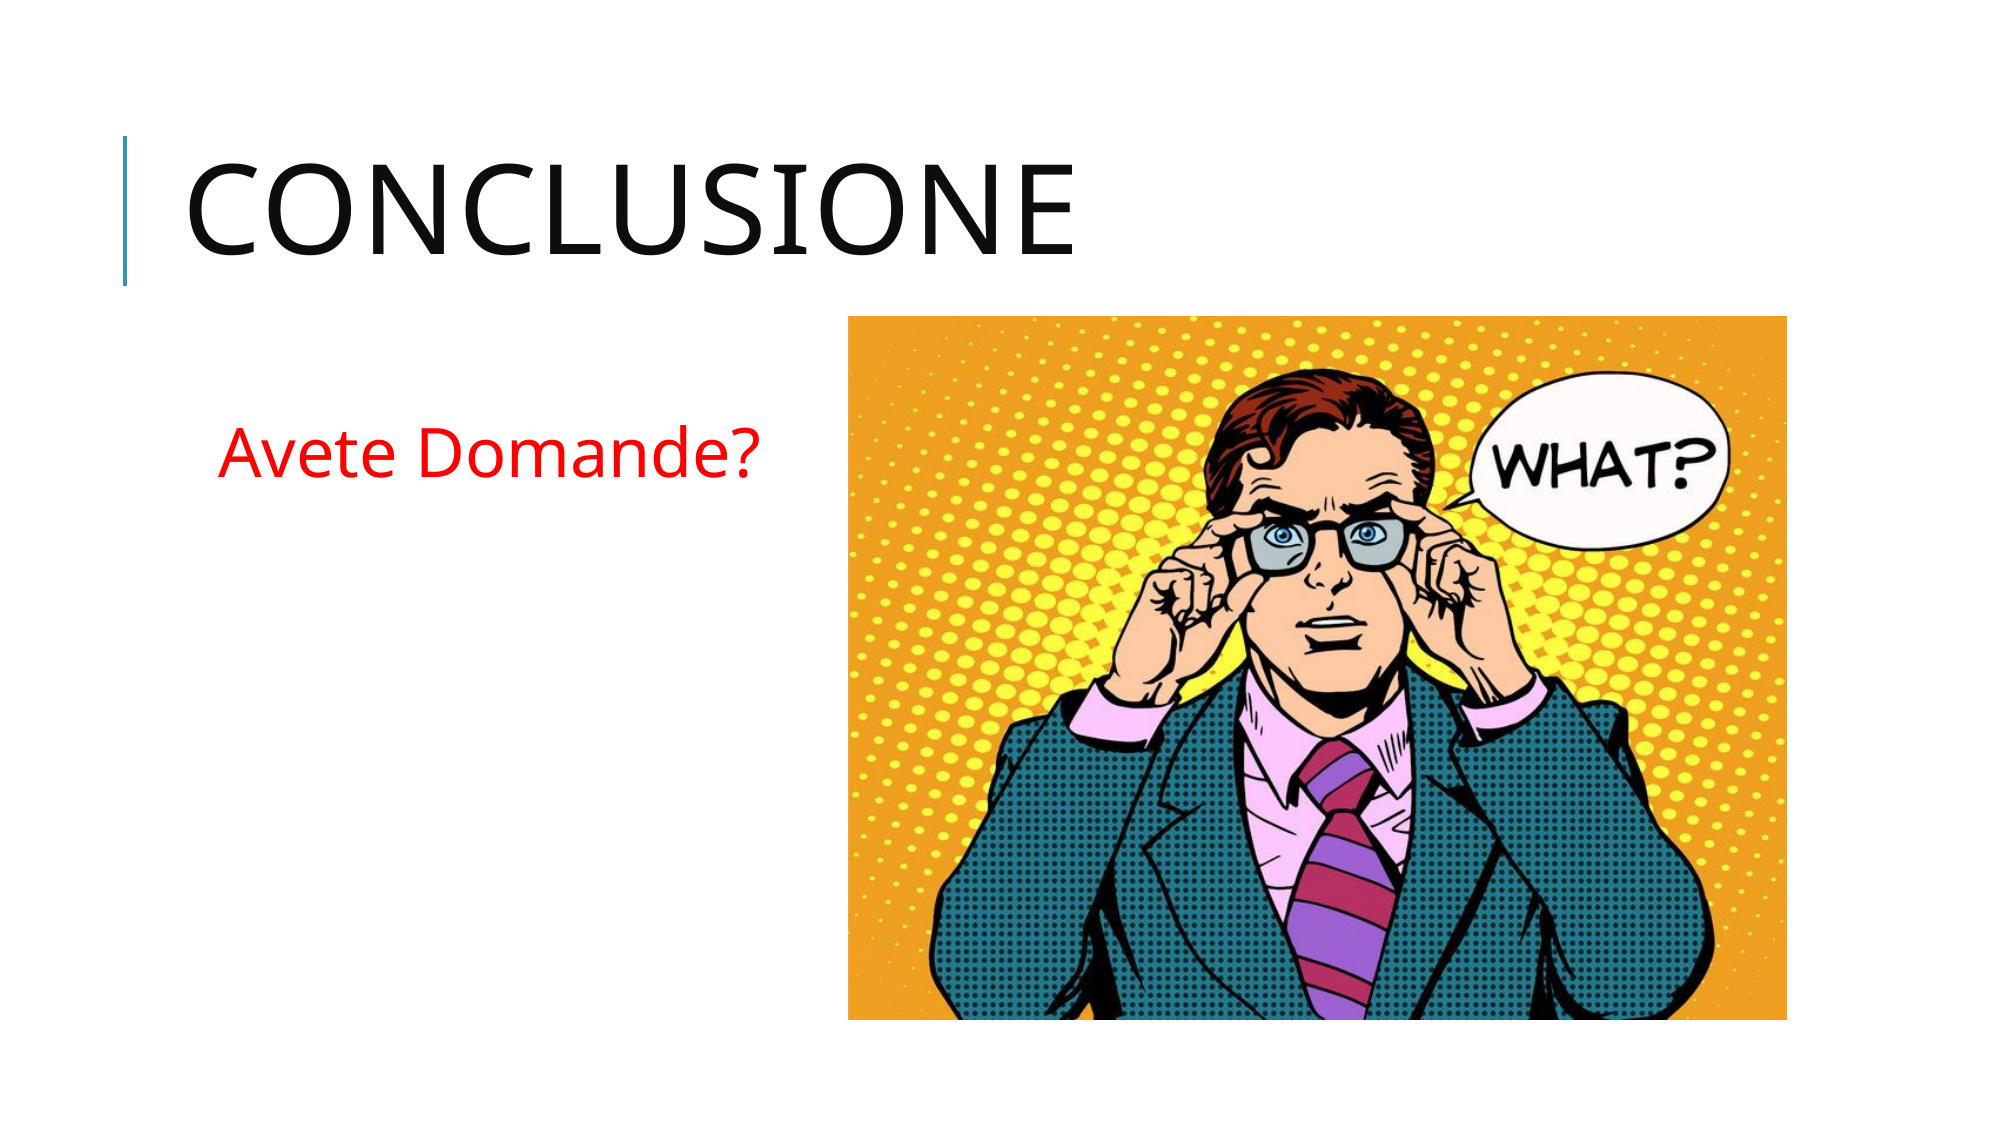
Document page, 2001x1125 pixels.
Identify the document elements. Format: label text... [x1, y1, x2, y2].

title Conclusione [168, 96, 1763, 342]
list Avete Domande? [196, 411, 841, 549]
picture [848, 315, 1787, 1020]
